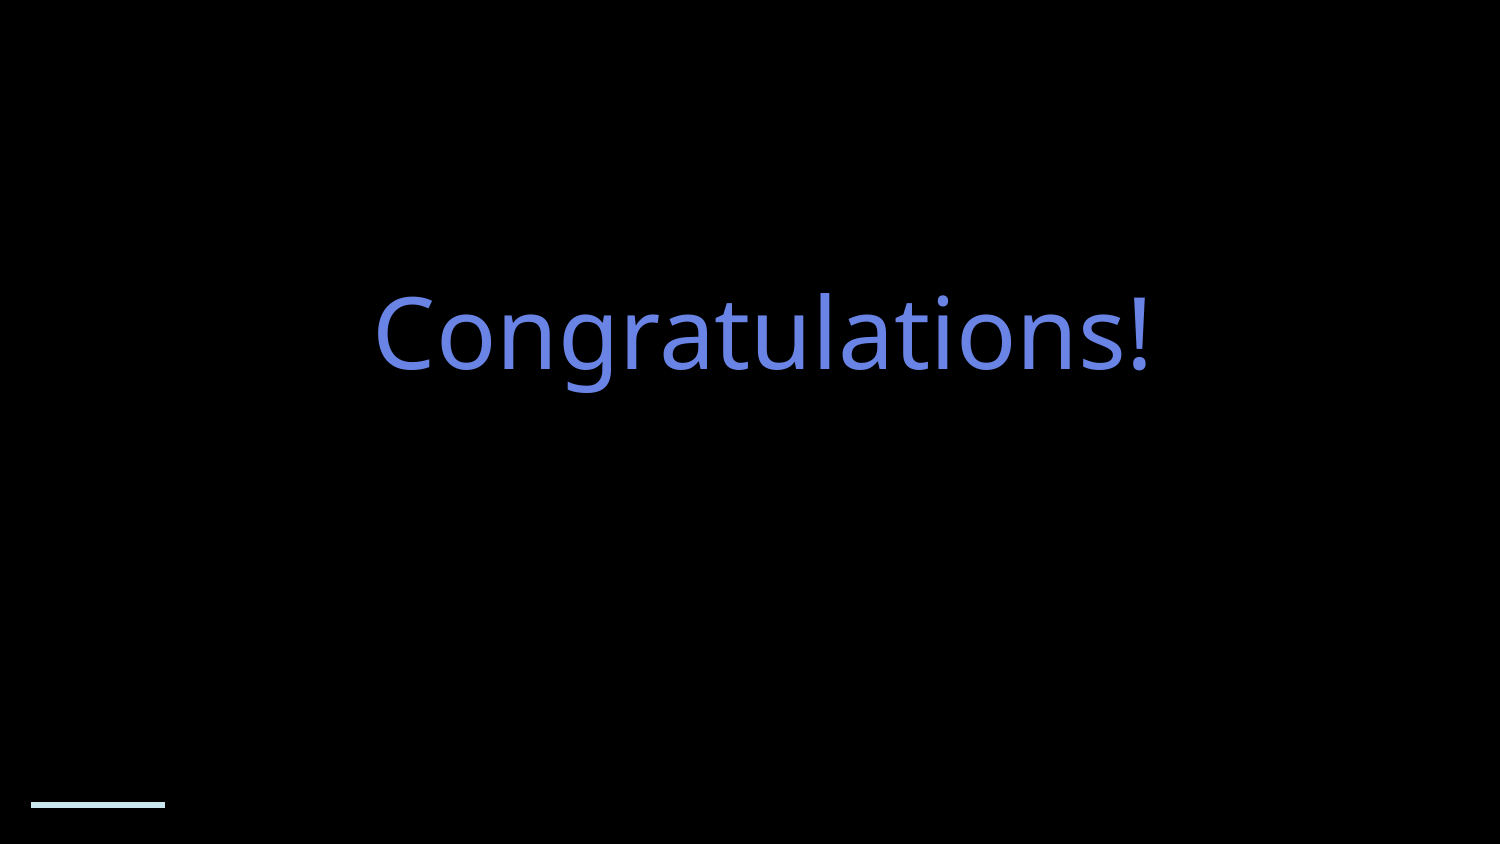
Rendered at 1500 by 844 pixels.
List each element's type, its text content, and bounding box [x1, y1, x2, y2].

title Congratulations! [298, 254, 1228, 370]
